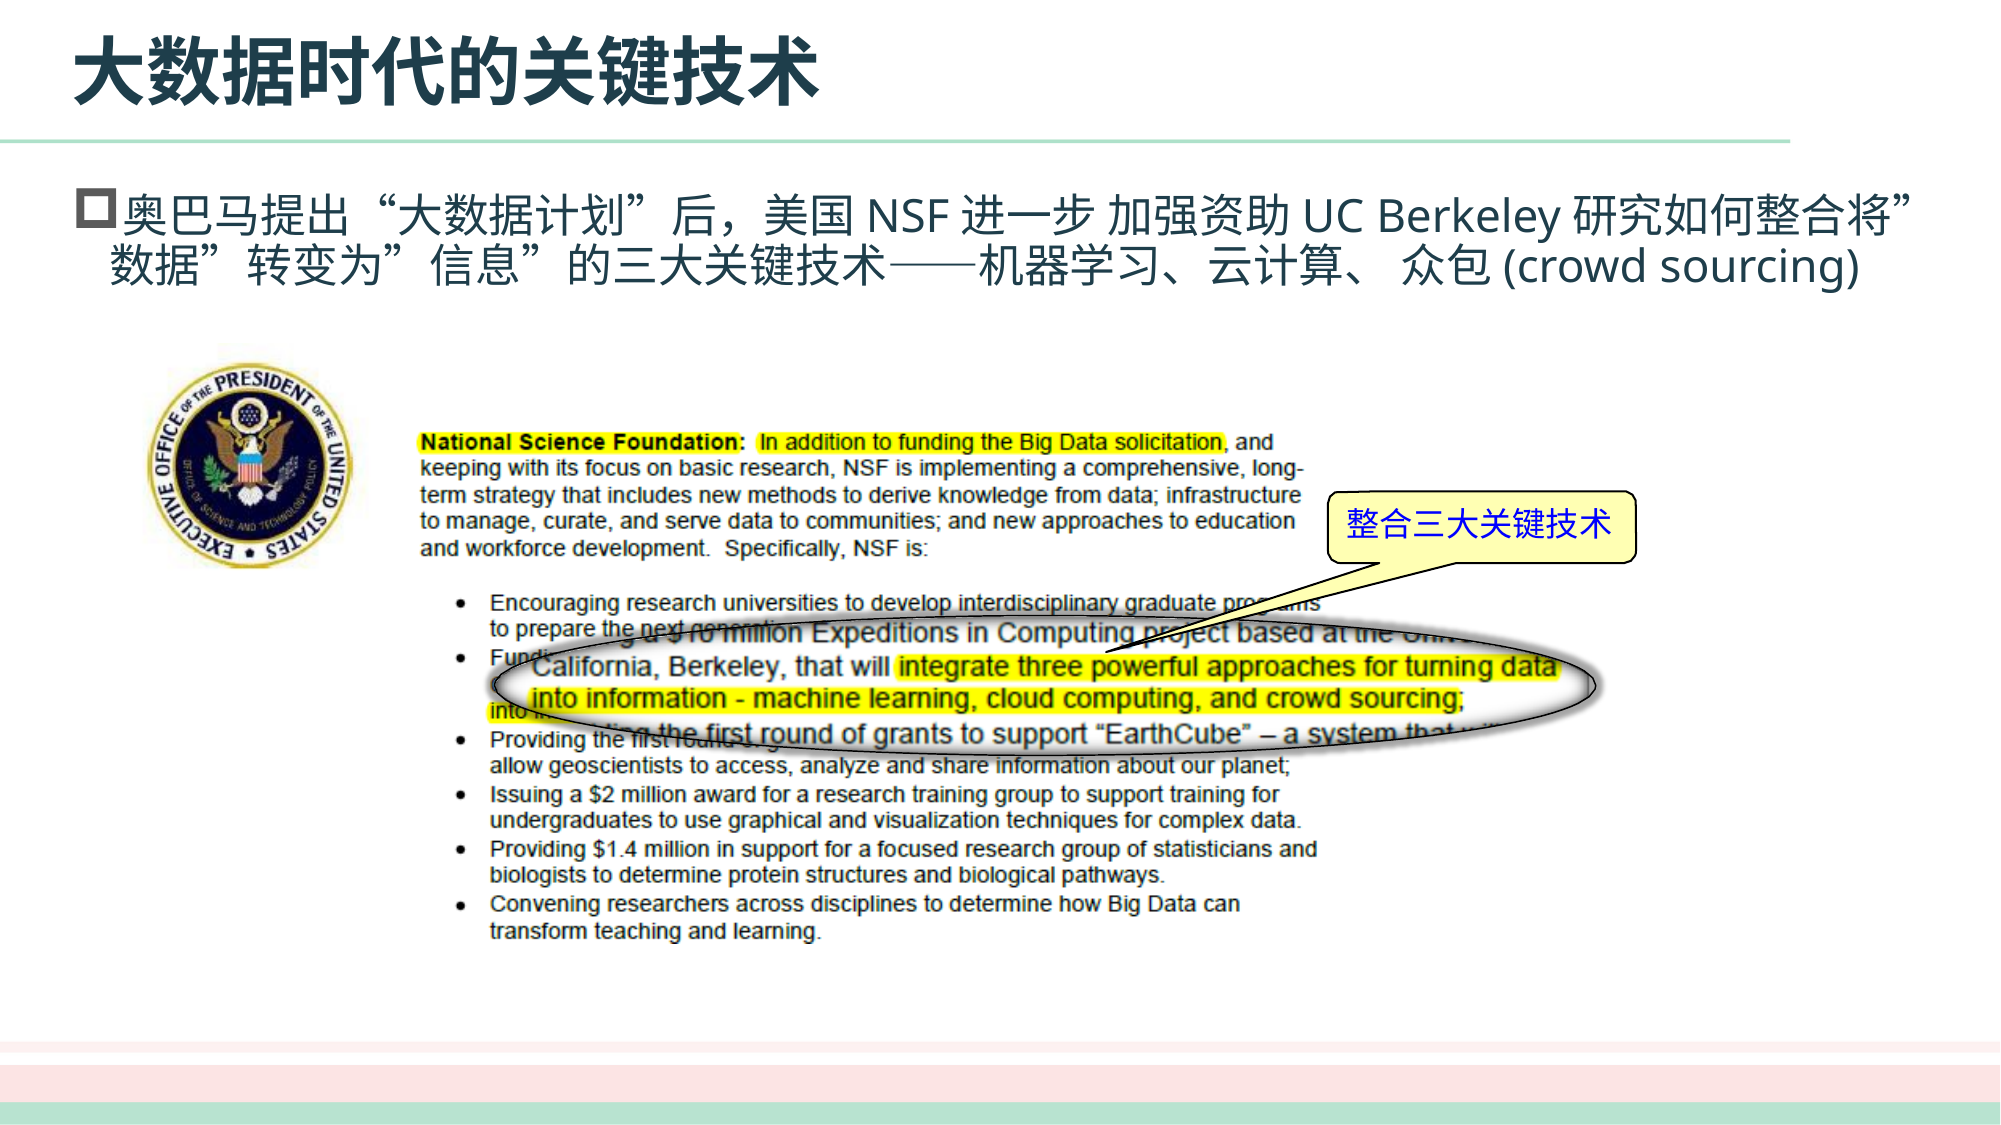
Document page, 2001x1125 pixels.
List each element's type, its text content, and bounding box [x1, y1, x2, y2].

text_box [1240, 616, 1596, 683]
text_box [494, 615, 1596, 756]
text_box [495, 690, 936, 755]
list 奥巴马提出“大数据计划”后，美国NSF进一步 加强资助UC Berkeley研究如何整合将”数据”转变为”信息”的三大关键技术——机器学习、云计算、 众包(crowd sourcing) [56, 185, 1960, 427]
picture [0, 0, 2001, 1125]
text_box [478, 599, 1612, 772]
text_box [495, 616, 934, 680]
text_box [1154, 690, 1596, 755]
text_box [1106, 491, 1637, 653]
text_box 整合三大关键技术 [1344, 503, 1617, 546]
title 大数据时代的关键技术 [56, 11, 1782, 140]
text_box [118, 343, 394, 589]
text_box [412, 426, 1346, 945]
